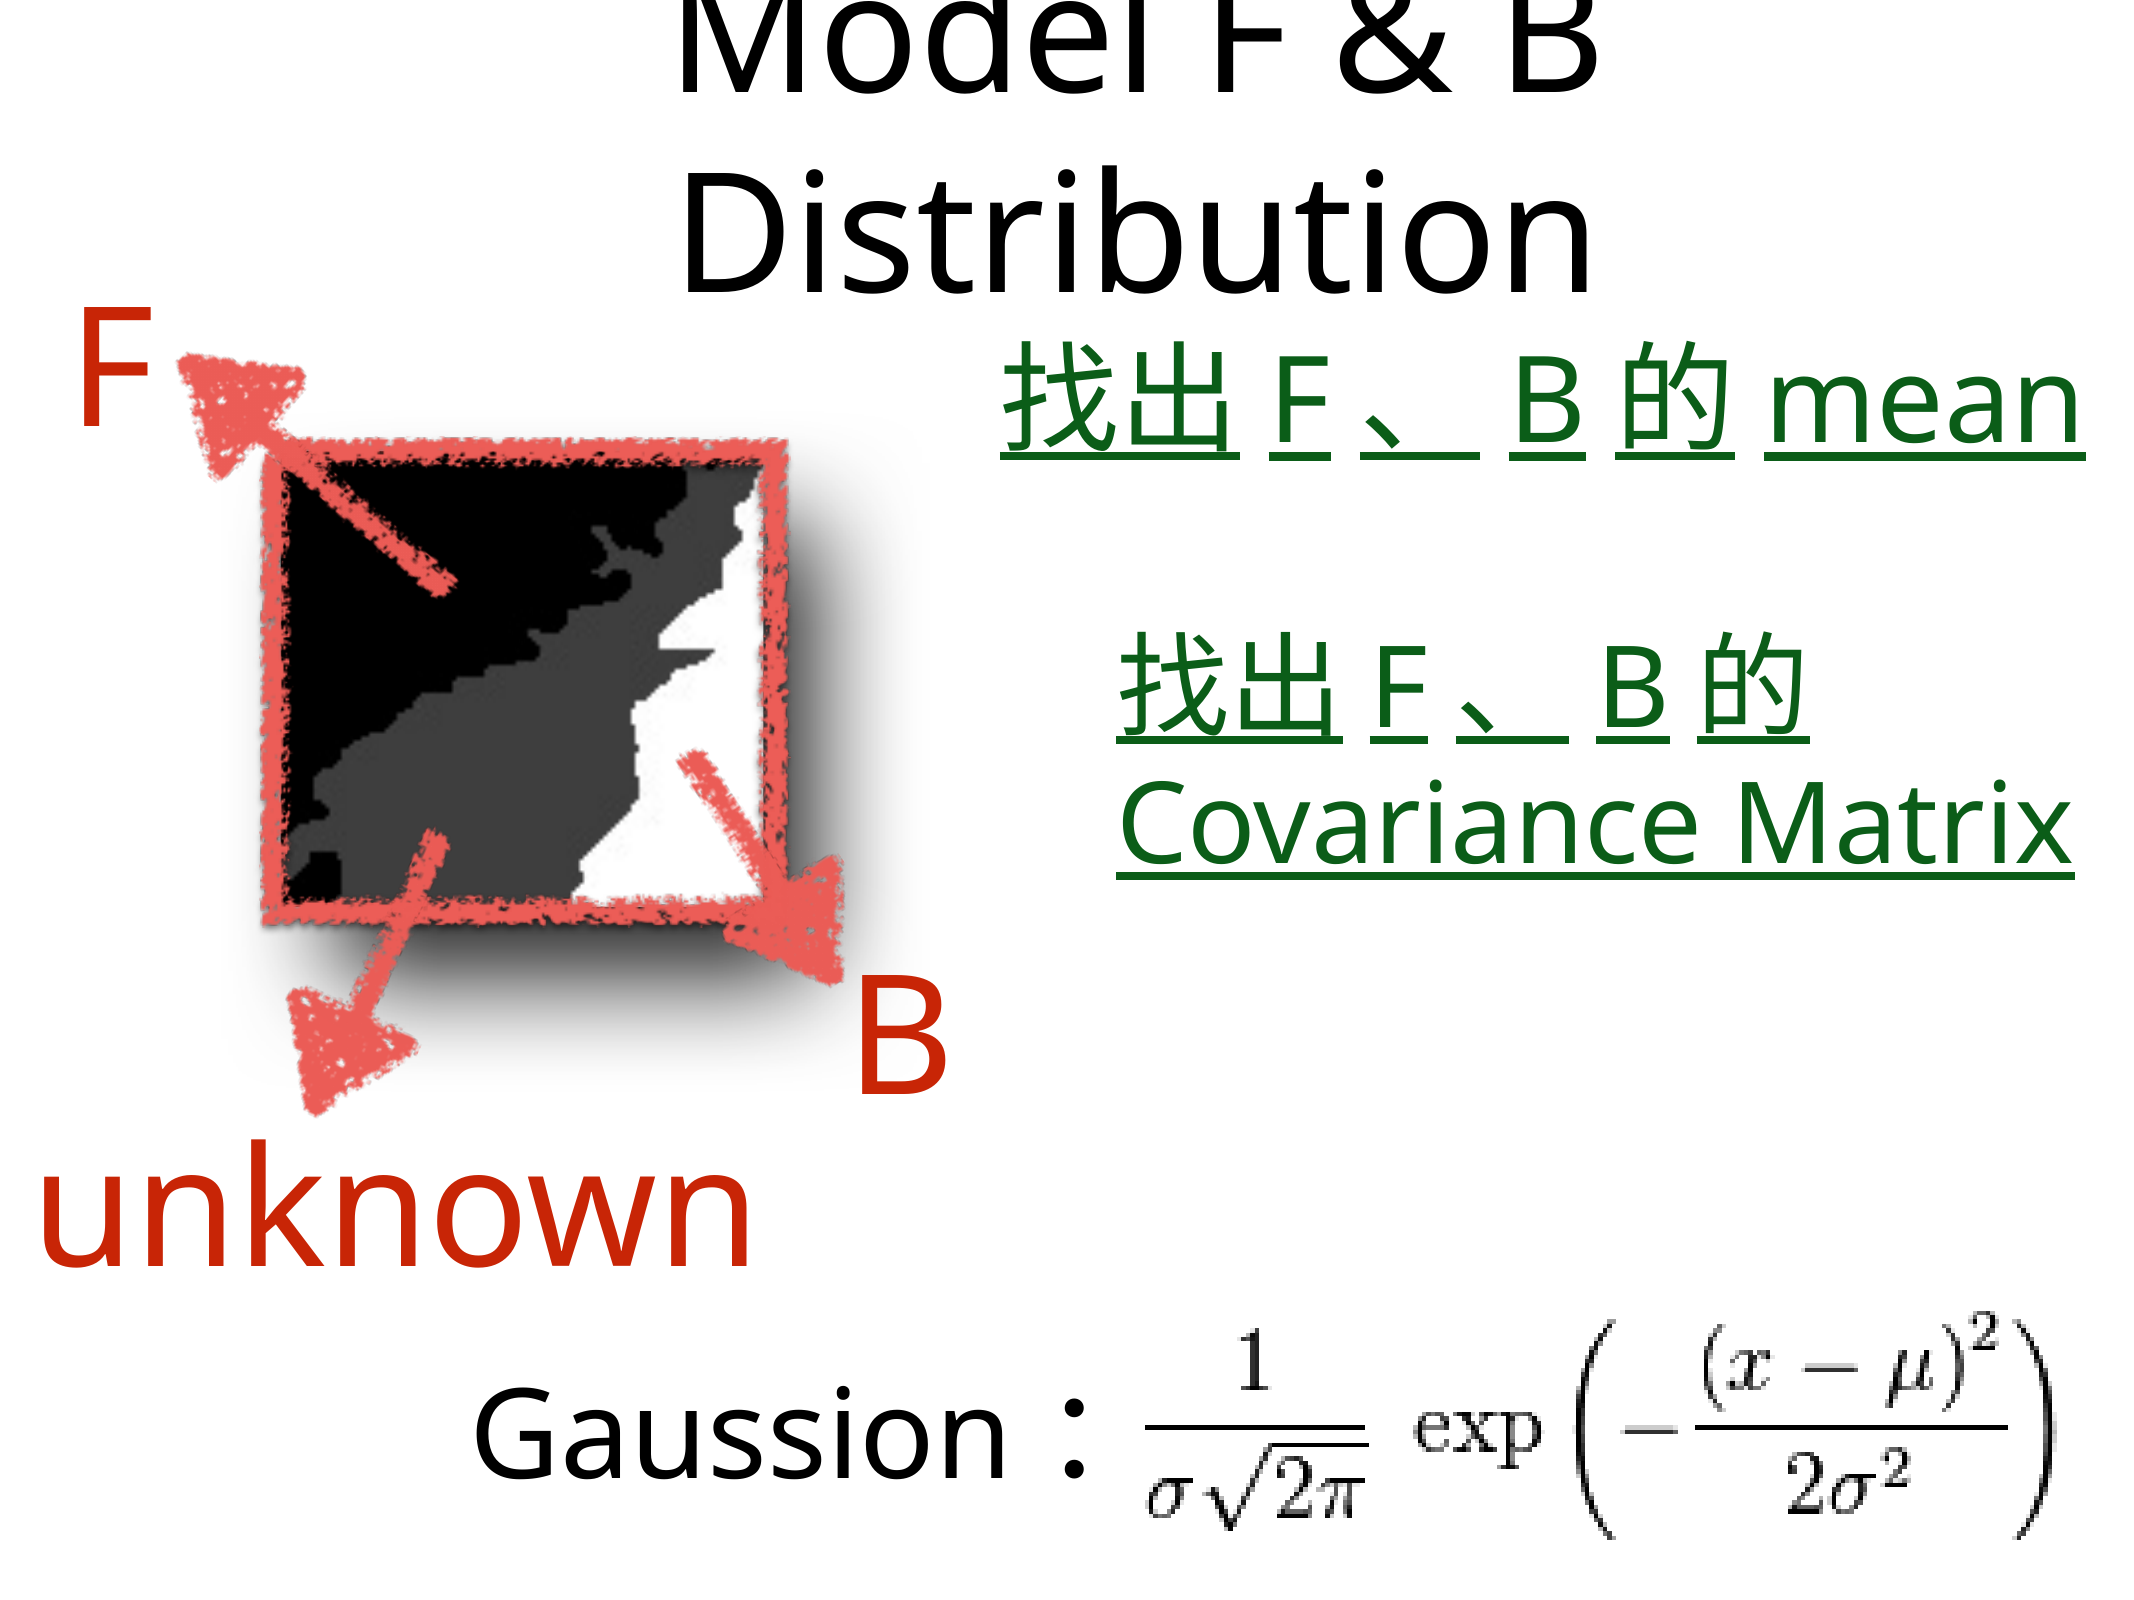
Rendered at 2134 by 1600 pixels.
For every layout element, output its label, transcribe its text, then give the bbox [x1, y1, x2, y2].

text_box B [837, 919, 964, 1136]
text_box F [60, 251, 164, 468]
text_box 找出F、B的mean [632, 313, 2134, 477]
text_box Gaussion： [72, 1344, 1140, 1512]
text_box 找出F、B的 Covariance Matrix [1116, 600, 2134, 900]
picture [1144, 1311, 2057, 1545]
title Model F & B Distribution [225, 0, 2048, 304]
text_box unknown [23, 1091, 770, 1309]
picture [116, 291, 920, 1161]
